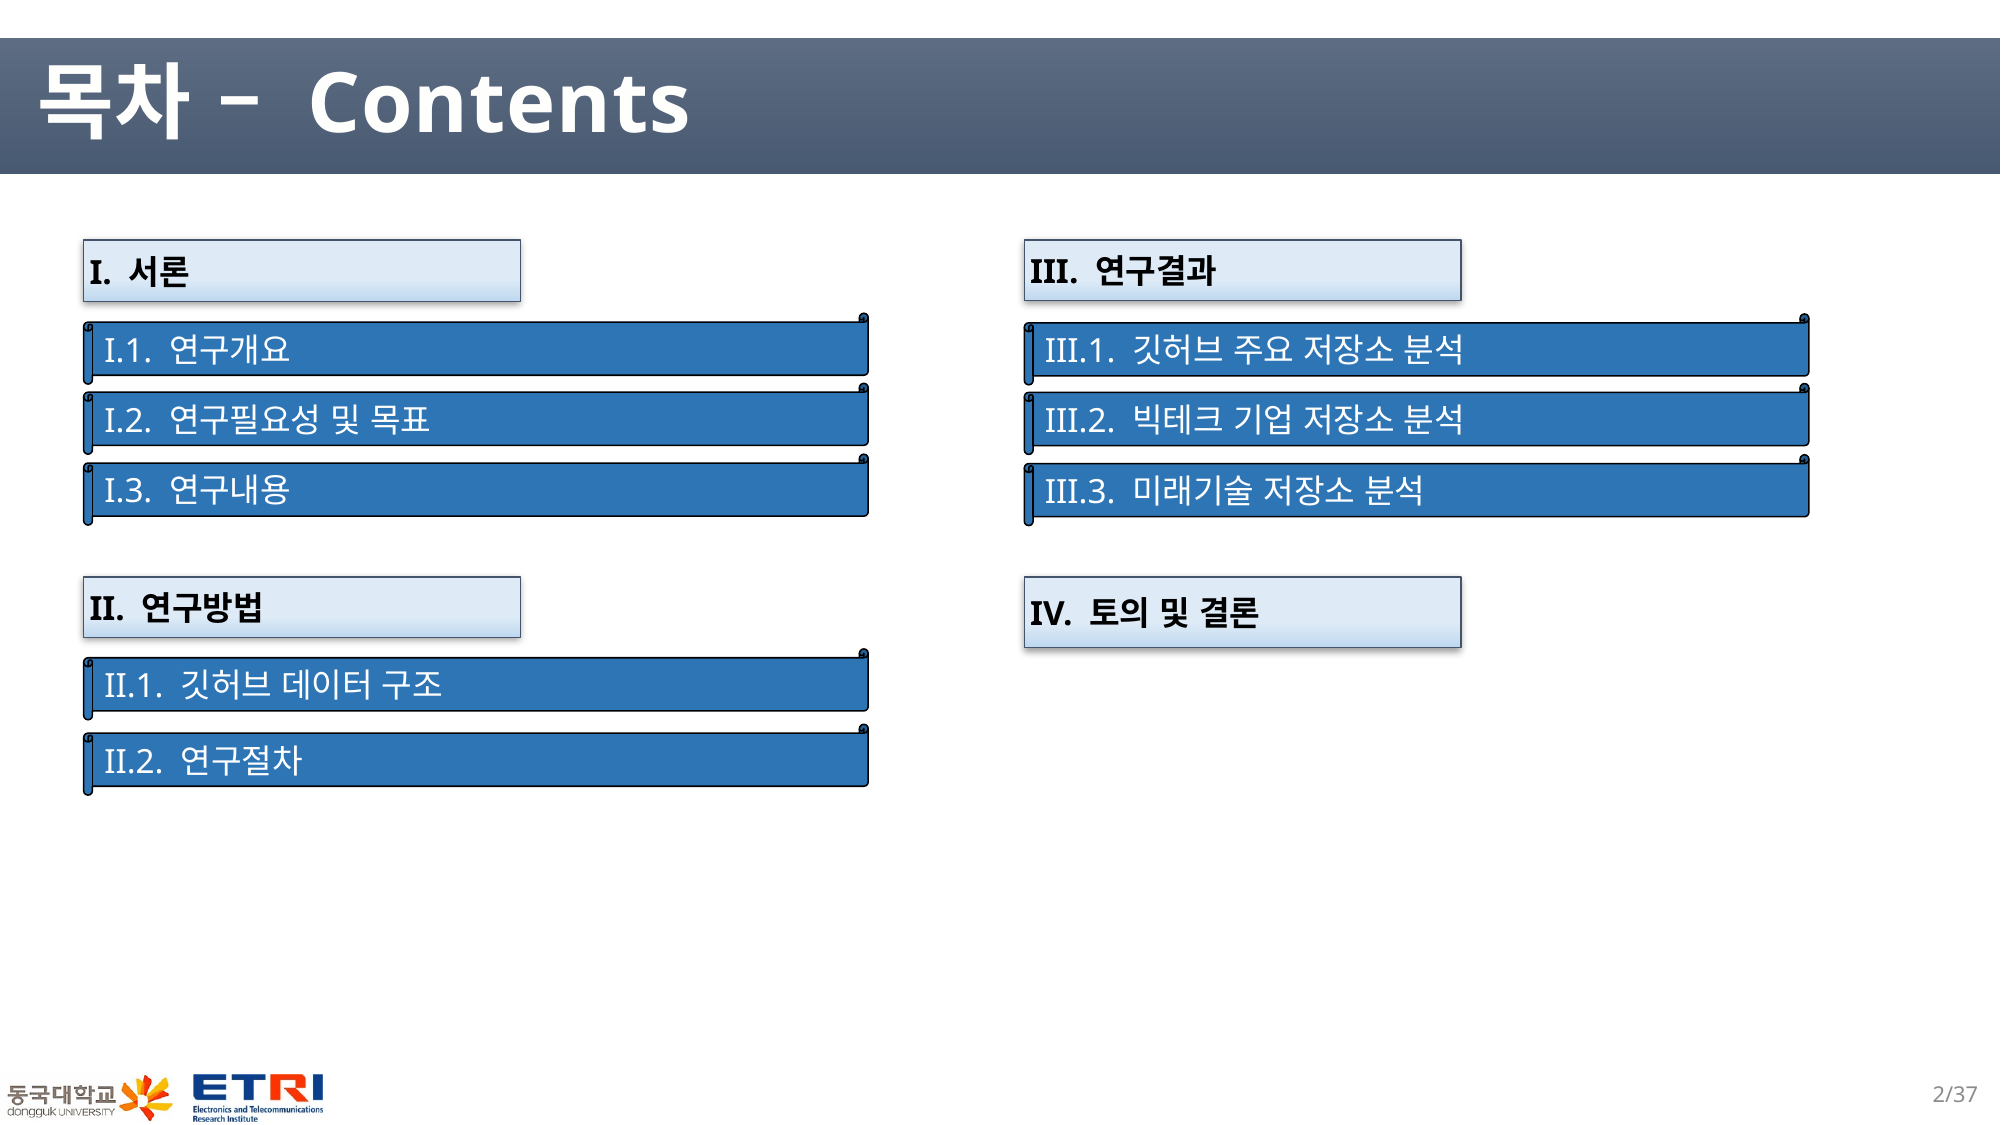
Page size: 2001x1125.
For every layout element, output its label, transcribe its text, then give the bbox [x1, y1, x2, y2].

text_box I. 서론 [83, 239, 521, 302]
text_box III.3. 미래기술 저장소 분석 [1024, 454, 1809, 526]
text_box II.1. 깃허브 데이터 구조 [83, 648, 869, 720]
slide_number 1/37 [1543, 1058, 1994, 1118]
text_box III.1. 깃허브 주요 저장소 분석 [1024, 313, 1809, 385]
text_box III.2. 빅테크 기업 저장소 분석 [1024, 383, 1809, 455]
text_box I.1. 연구개요 [83, 313, 869, 385]
text_box II.2. 연구절차 [83, 724, 869, 796]
text_box I.2. 연구필요성 및 목표 [83, 383, 869, 455]
title 목차 – Contents [22, 38, 1863, 174]
text_box IV. 토의 및 결론 [1024, 576, 1462, 648]
text_box II. 연구방법 [83, 576, 521, 638]
picture [193, 1074, 323, 1122]
text_box III. 연구결과 [1024, 239, 1462, 301]
text_box I.3. 연구내용 [83, 454, 869, 526]
picture [0, 1074, 173, 1122]
